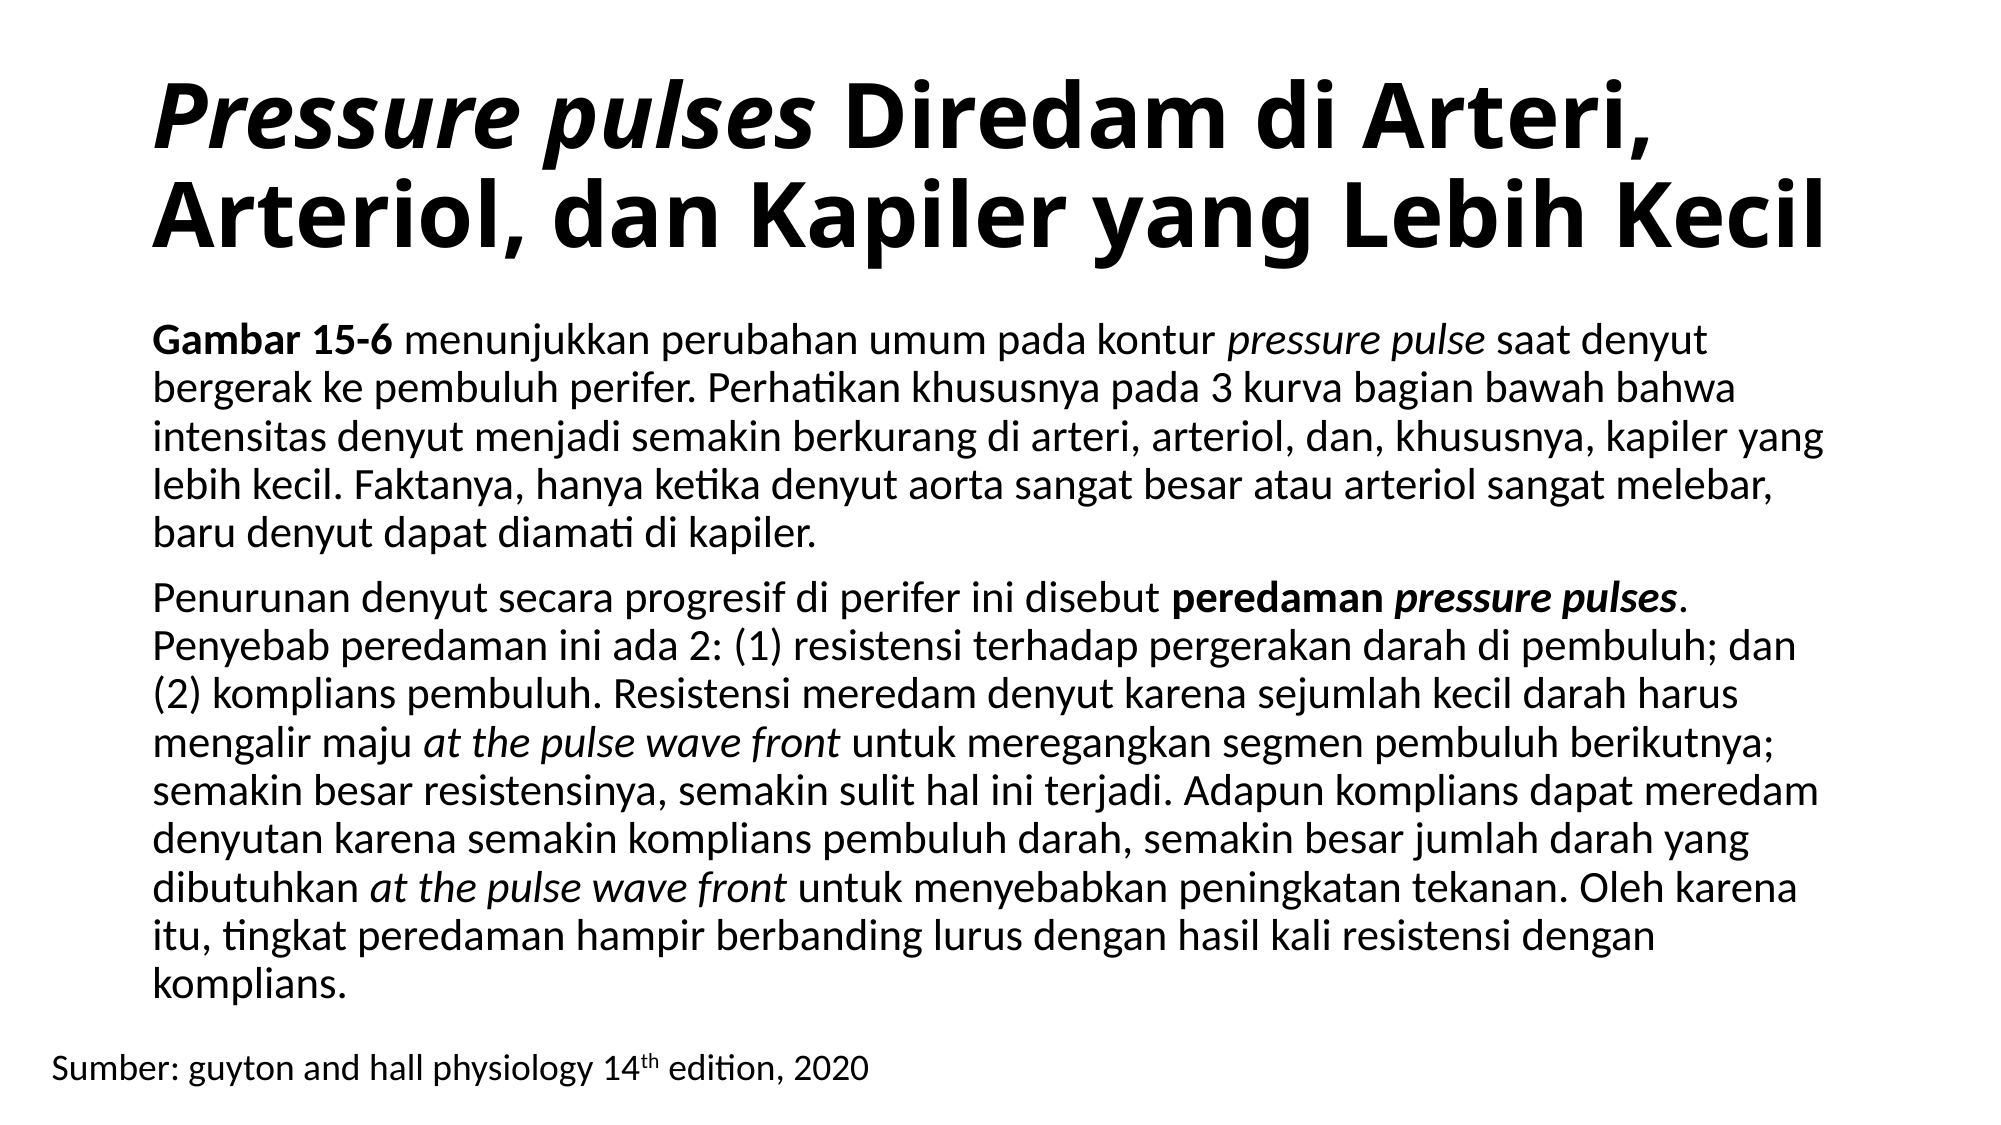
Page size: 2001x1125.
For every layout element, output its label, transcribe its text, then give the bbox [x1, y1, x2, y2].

list Gambar 15-6 menunjukkan perubahan umum pada kontur pressure pulse saat denyut bergerak ke pembuluh perifer. Perhatikan khususnya pada 3 kurva bagian bawah bahwa intensitas denyut menjadi semakin berkurang di arteri, arteriol, dan, khususnya, kapiler yang lebih kecil. Faktanya, hanya ketika denyut aorta sangat besar atau arteriol sangat melebar, baru denyut dapat diamati di kapiler. Penurunan denyut secara progresif di perifer ini disebut peredaman pressure pulses. Penyebab peredaman ini ada 2: (1) resistensi terhadap pergerakan darah di pembuluh; dan (2) komplians pembuluh. Resistensi meredam denyut karena sejumlah kecil darah harus mengalir maju at the pulse wave front untuk meregangkan segmen pembuluh berikutnya; semakin besar resistensinya, semakin sulit hal ini terjadi. Adapun komplians dapat meredam denyutan karena semakin komplians pembuluh darah, semakin besar jumlah darah yang dibutuhkan at the pulse wave front untuk menyebabkan peningkatan tekanan. Oleh karena itu, tingkat peredaman hampir berbanding lurus dengan hasil kali resistensi dengan komplians. [137, 308, 1863, 1022]
text_box Sumber: guyton and hall physiology 14th edition, 2020 [36, 1035, 1038, 1096]
title Pressure pulses Diredam di Arteri, Arteriol, dan Kapiler yang Lebih Kecil [137, 59, 1863, 278]
